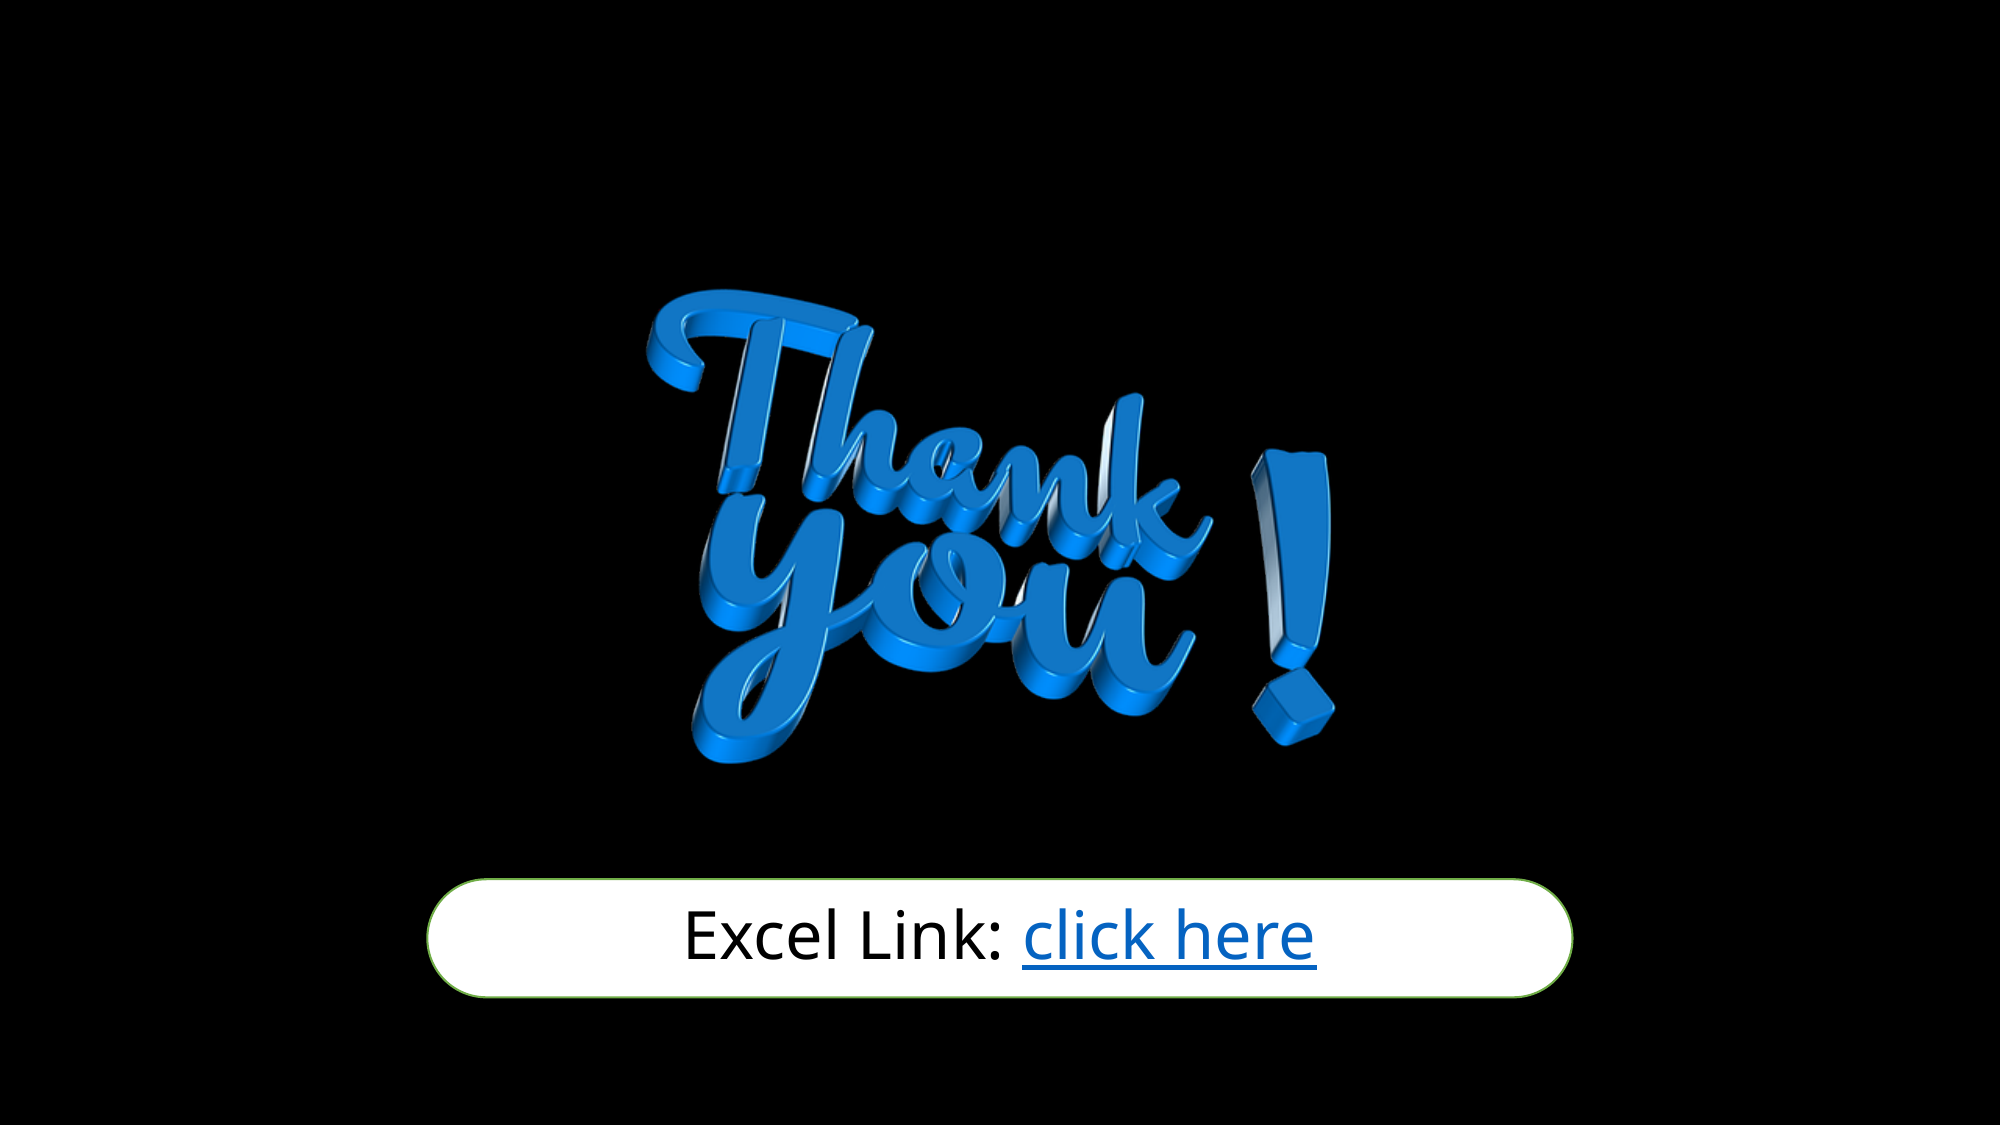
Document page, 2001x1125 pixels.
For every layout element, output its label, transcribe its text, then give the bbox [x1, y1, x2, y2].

picture [499, 62, 1500, 1063]
text_box Excel Link: click here [426, 878, 499, 999]
text_box Excel Link: click here [1500, 878, 1574, 999]
